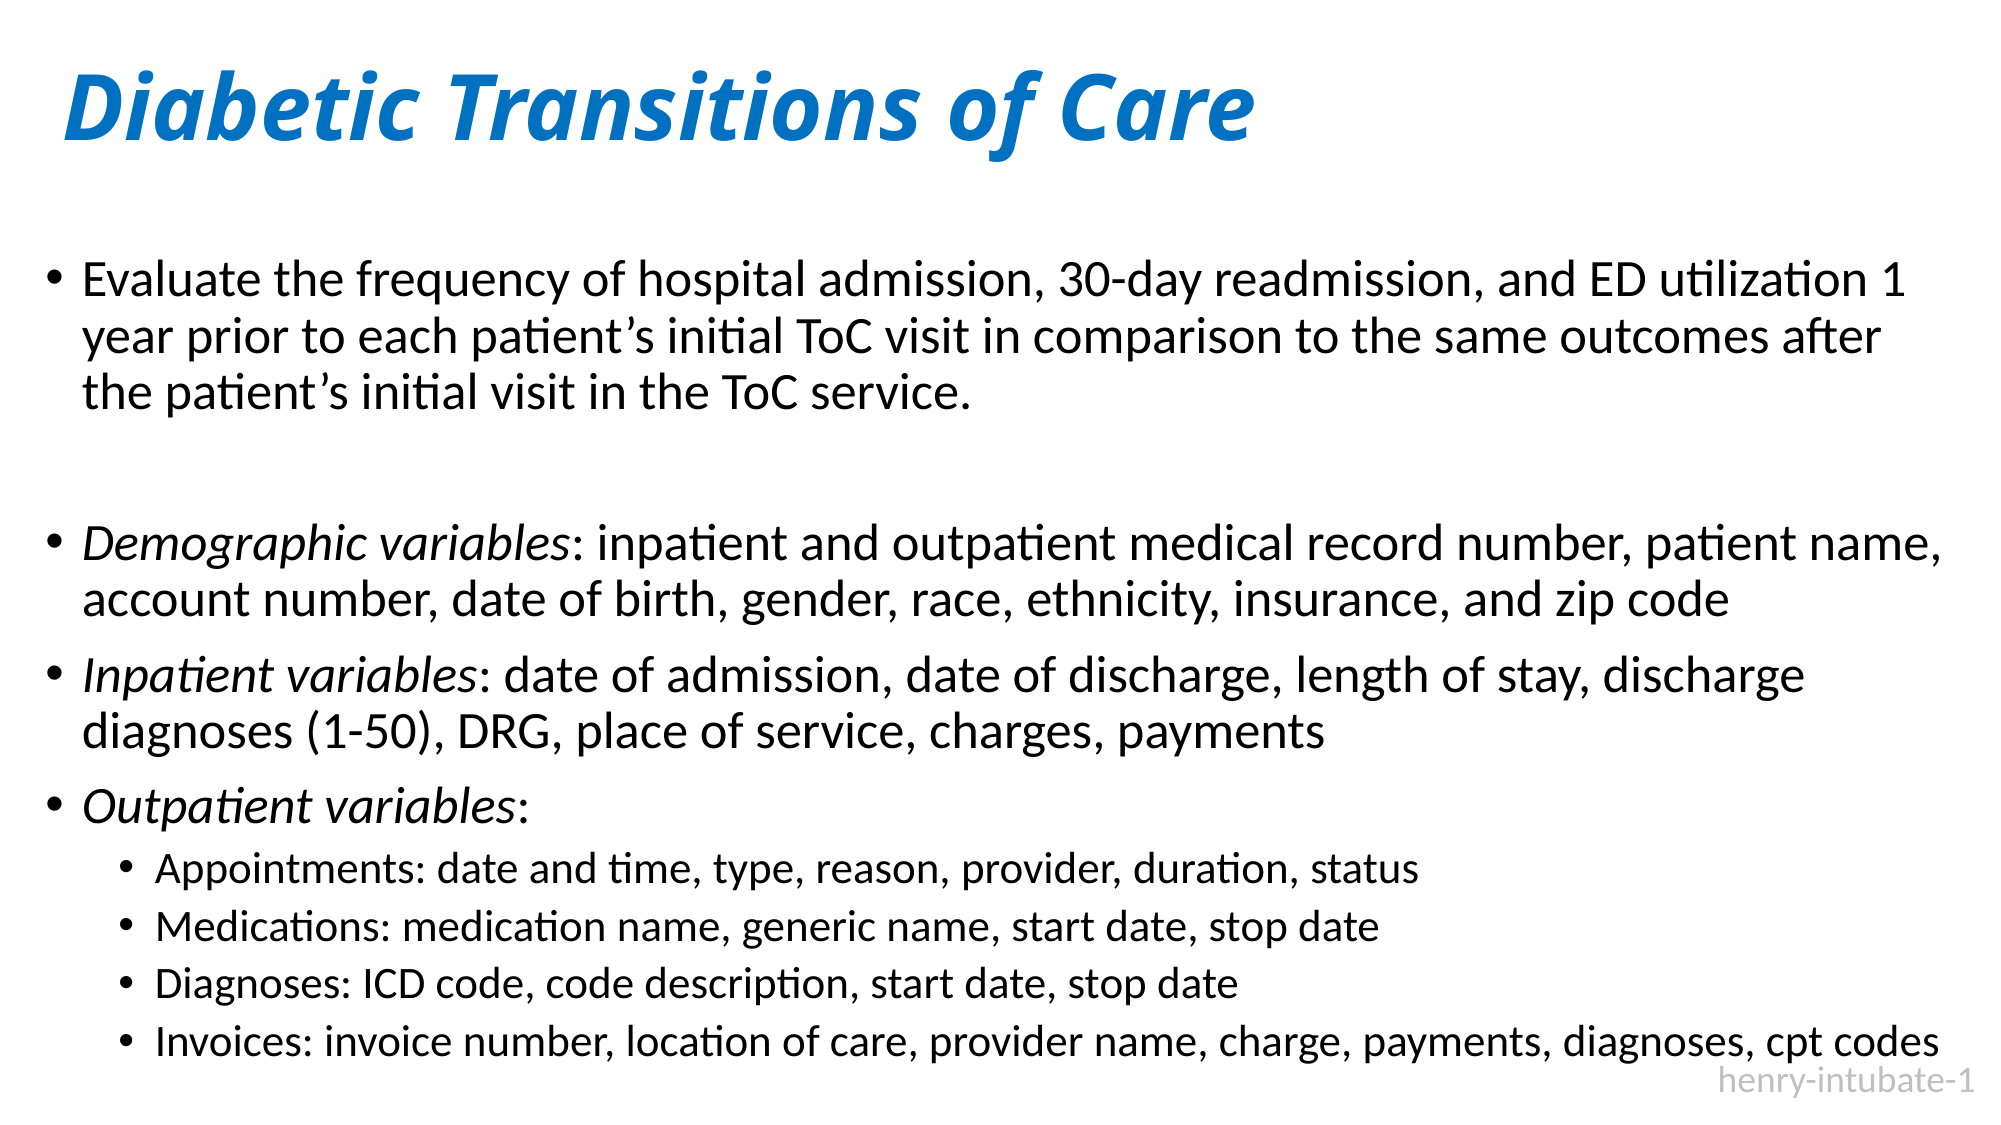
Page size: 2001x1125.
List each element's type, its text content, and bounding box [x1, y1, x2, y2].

list Evaluate the frequency of hospital admission, 30-day readmission, and ED utilization 1 year prior to each patient’s initial ToC visit in comparison to the same outcomes after the patient’s initial visit in the ToC service. Demographic variables: inpatient and outpatient medical record number, patient name, account number, date of birth, gender, race, ethnicity, insurance, and zip code Inpatient variables: date of admission, date of discharge, length of stay, discharge diagnoses (1-50), DRG, place of service, charges, payments Outpatient variables: Appointments: date and time, type, reason, provider, duration, status Medications: medication name, generic name, start date, stop date Diagnoses: ICD code, code description, start date, stop date Invoices: invoice number, location of care, provider name, charge, payments, diagnoses, cpt codes [30, 244, 1964, 1095]
text_box henry-intubate-1 [1702, 1047, 1991, 1108]
title Diabetic Transitions of Care [47, 0, 1964, 223]
